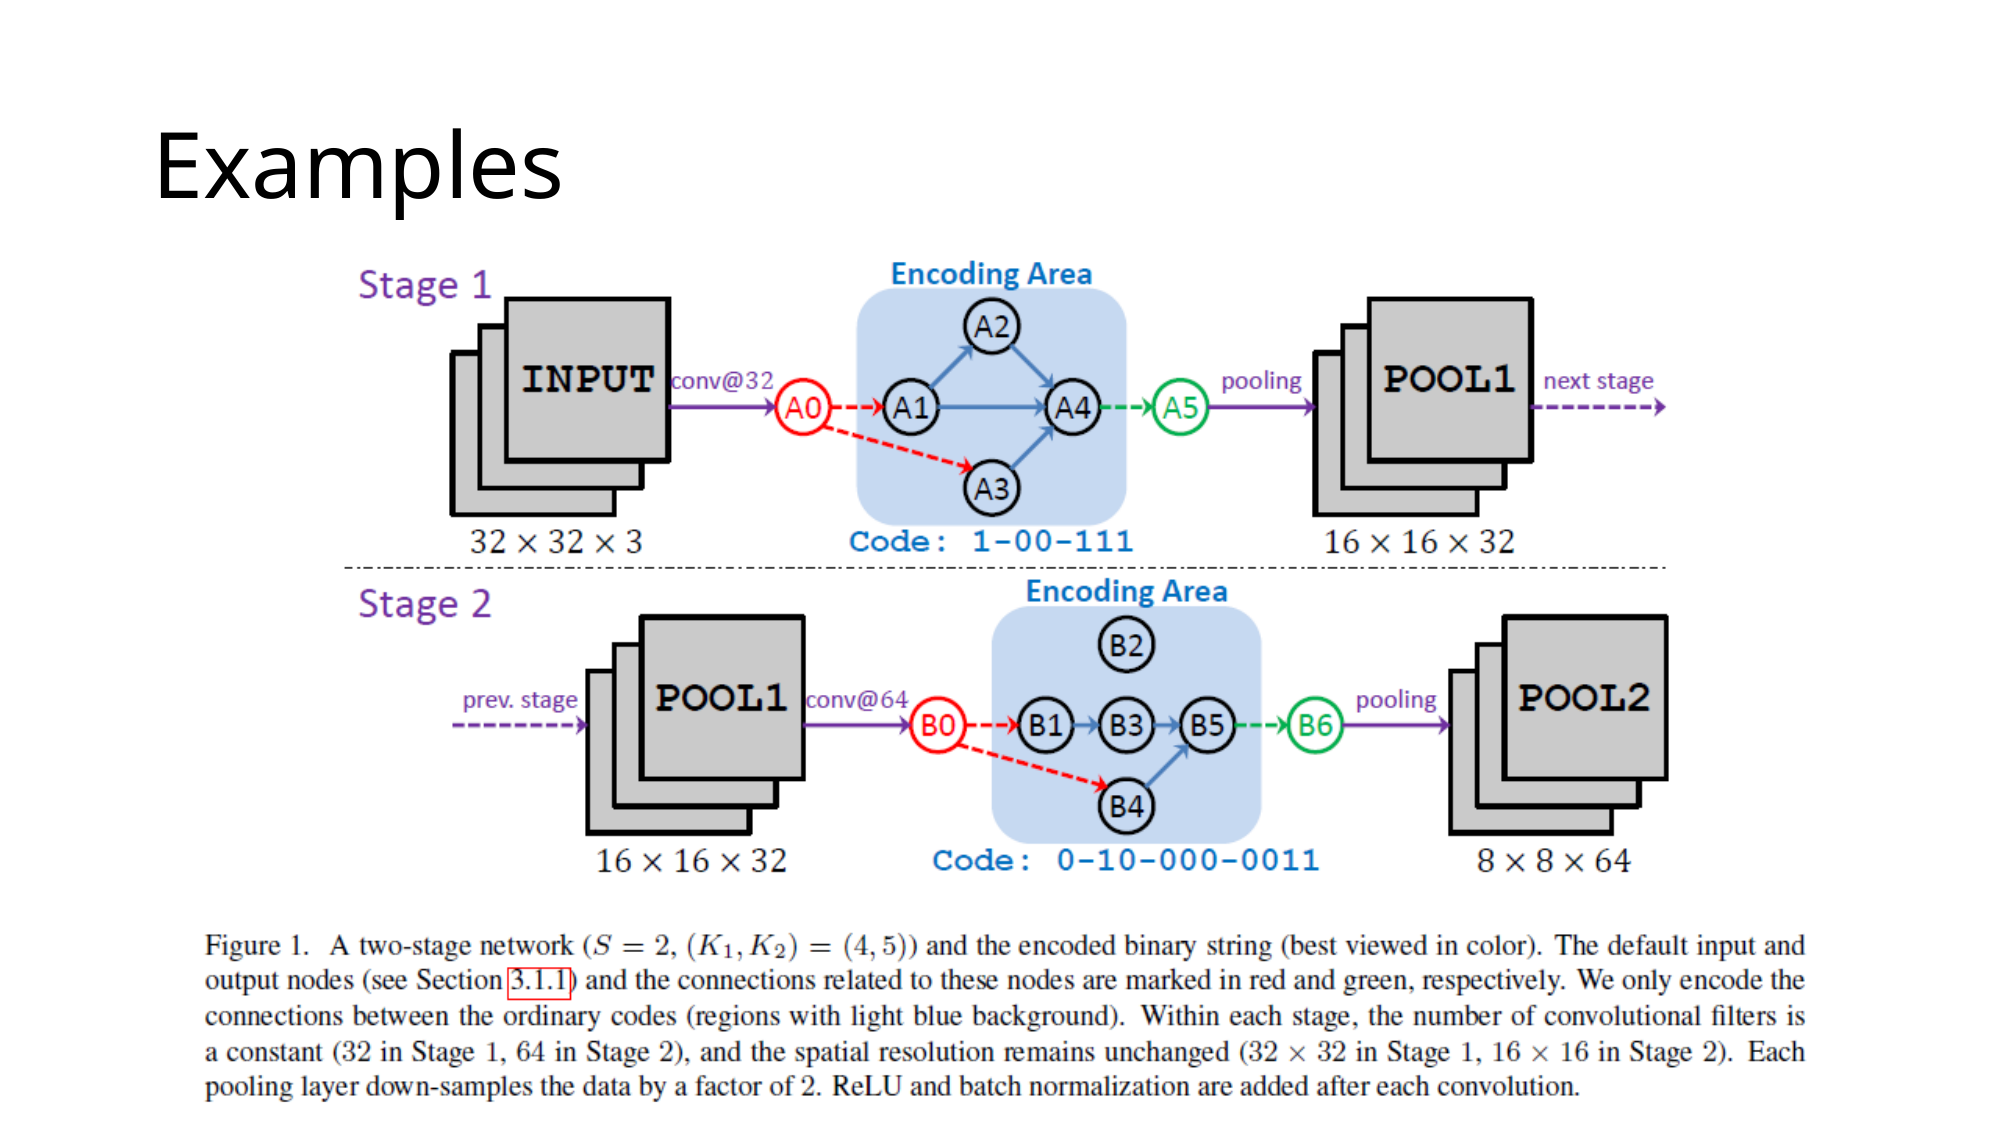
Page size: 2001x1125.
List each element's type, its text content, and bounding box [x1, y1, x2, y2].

picture [137, 225, 1819, 1113]
title Examples [137, 59, 1863, 278]
